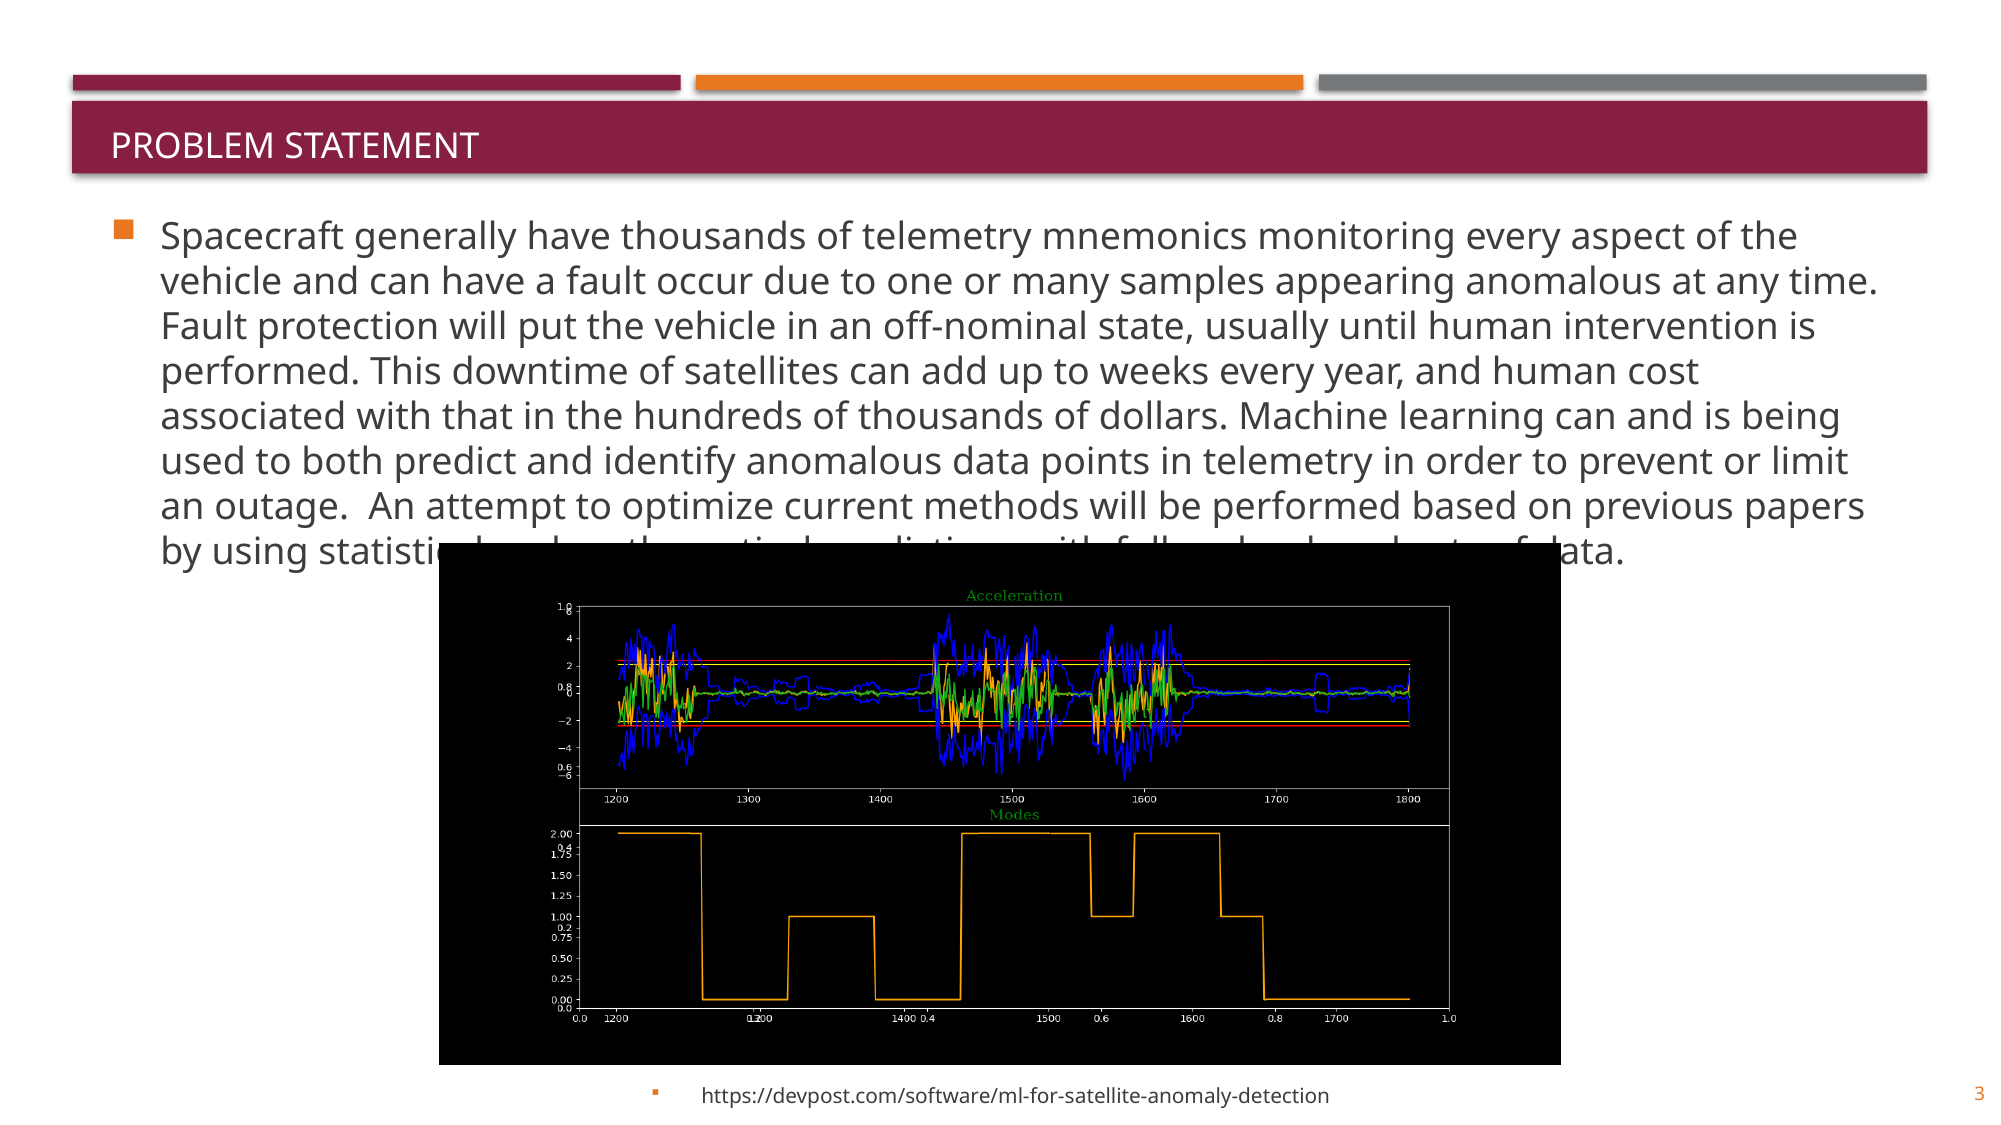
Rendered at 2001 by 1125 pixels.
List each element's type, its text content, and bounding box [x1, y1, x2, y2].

list Spacecraft generally have thousands of telemetry mnemonics monitoring every aspect of the vehicle and can have a fault occur due to one or many samples appearing anomalous at any time. Fault protection will put the vehicle in an off-nominal state, usually until human intervention is performed. This downtime of satellites can add up to weeks every year, and human cost associated with that in the hundreds of thousands of dollars. Machine learning can and is being used to both predict and identify anomalous data points in telemetry in order to prevent or limit an outage. An attempt to optimize current methods will be performed based on previous papers by using statistical and mathematical predictions with full and reduced sets of data. [95, 204, 1905, 1025]
slide_number 3 [1905, 1064, 2000, 1125]
title Problem statement [95, 115, 1905, 174]
picture [439, 543, 1561, 1066]
text_box https://devpost.com/software/ml-for-satellite-anomaly-detection [76, 1025, 1905, 1125]
